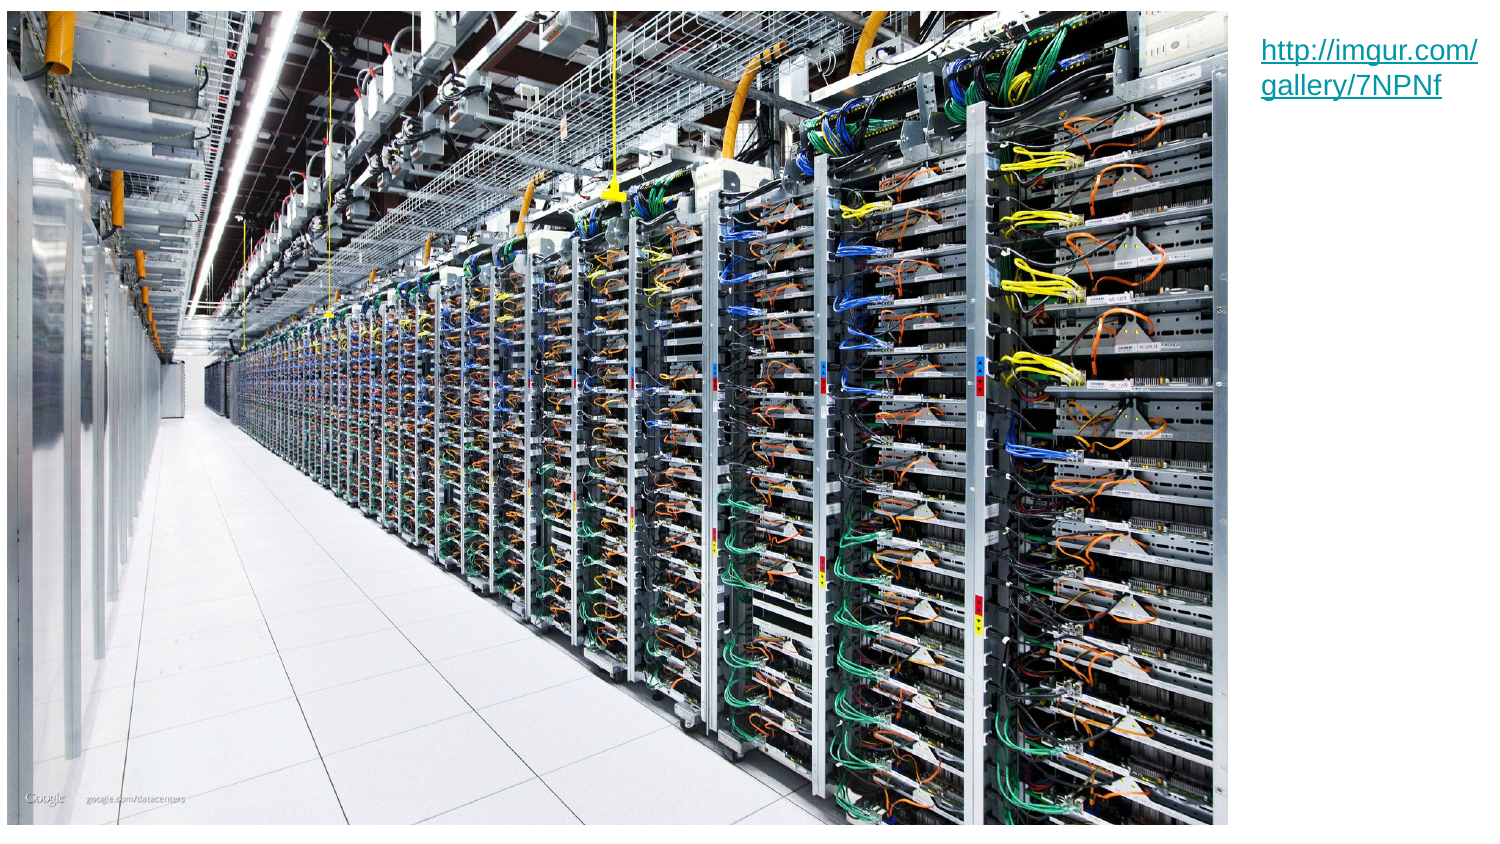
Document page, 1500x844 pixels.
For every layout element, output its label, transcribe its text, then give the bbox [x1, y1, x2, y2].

picture [7, 11, 1229, 826]
list http://imgur.com/gallery/7NPNf [1246, 11, 1500, 108]
